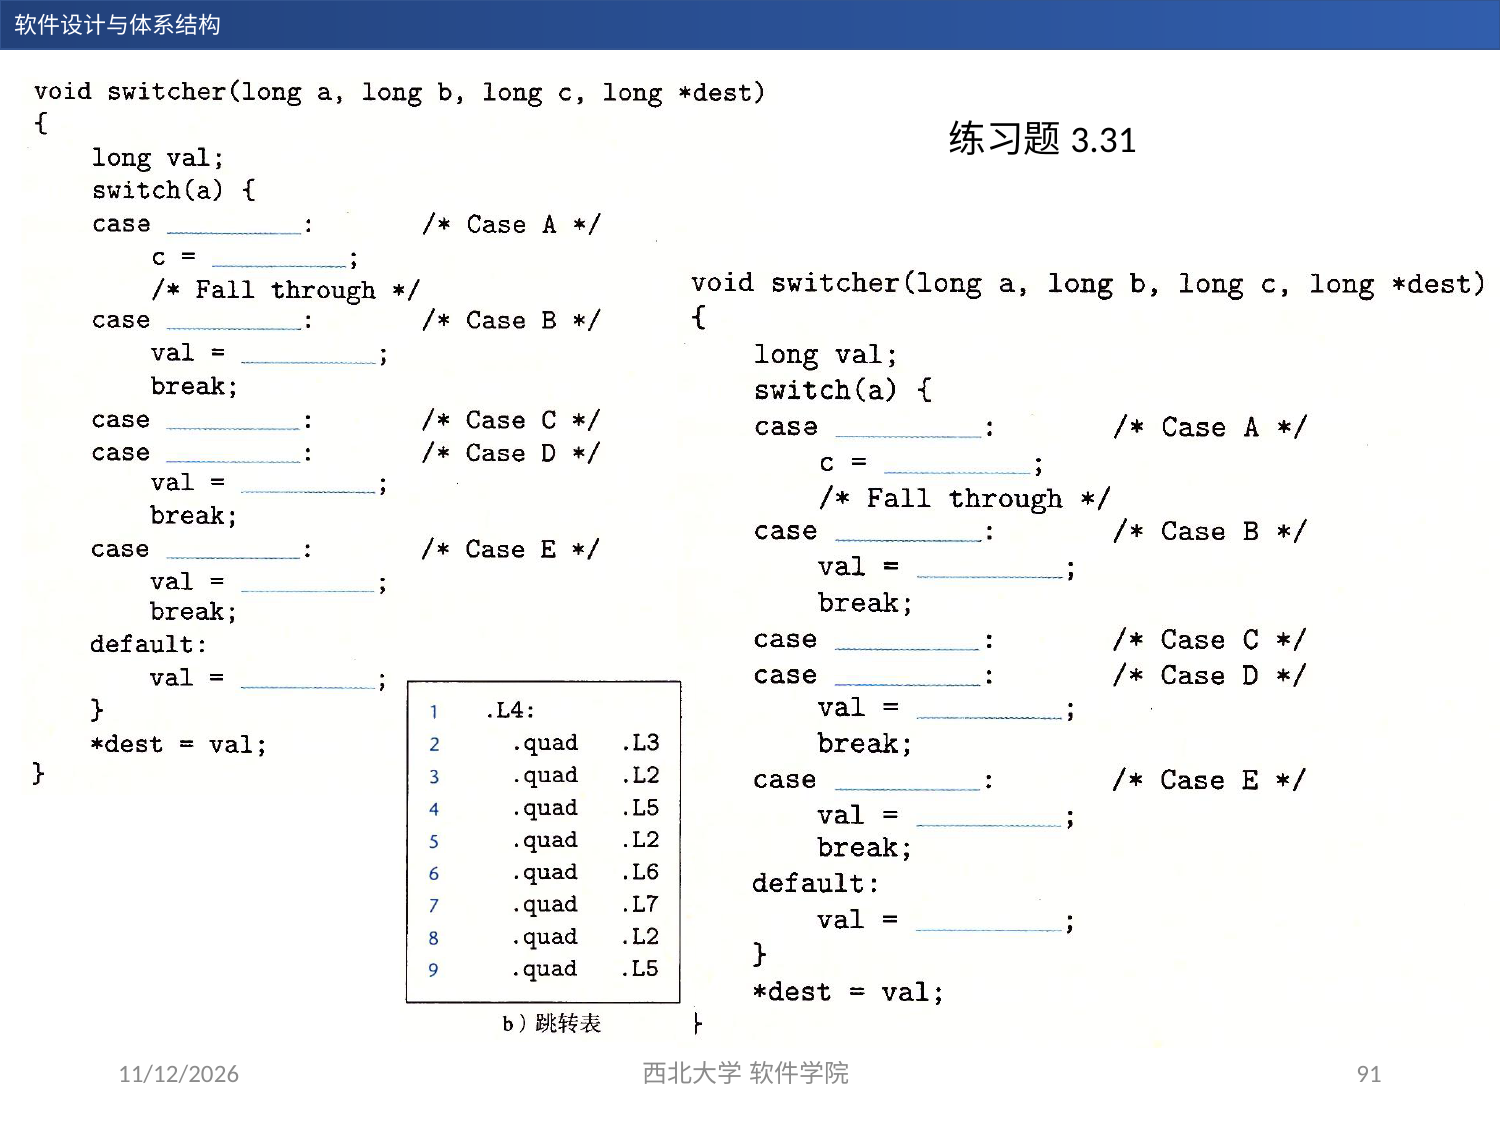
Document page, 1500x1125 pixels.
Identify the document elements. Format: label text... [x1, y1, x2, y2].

text_box 练习题3.31 [934, 108, 1337, 168]
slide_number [103, 1042, 441, 1103]
footer 西北大学 软件学院 [496, 1042, 1004, 1103]
picture [21, 77, 1500, 1048]
slide_number 91 [1059, 1048, 1397, 1103]
